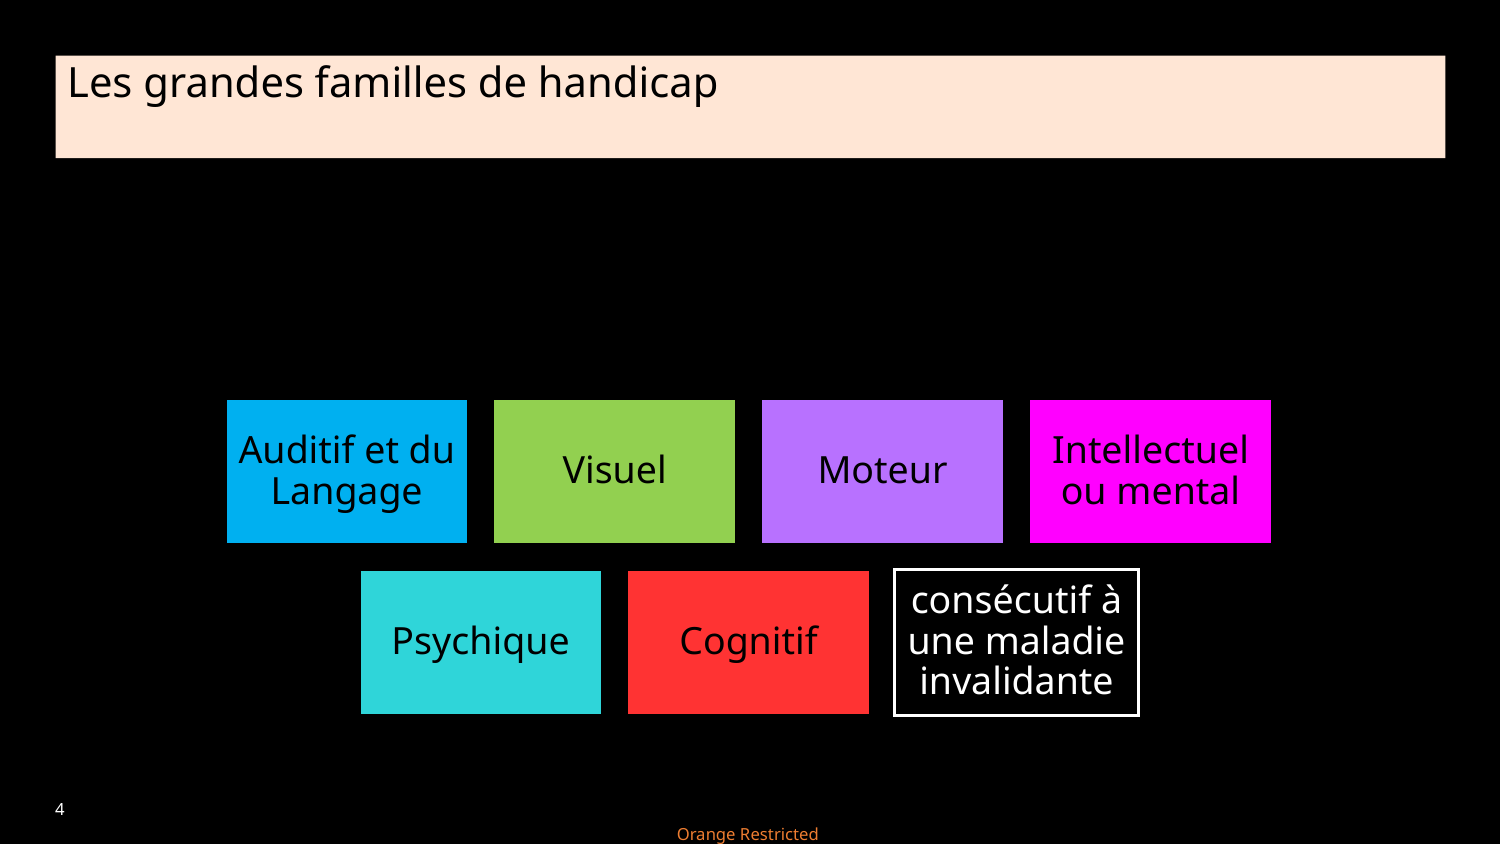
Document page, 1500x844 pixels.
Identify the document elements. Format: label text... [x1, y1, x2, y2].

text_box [224, 317, 1273, 797]
title Les grandes familles de handicap [55, 55, 1446, 159]
